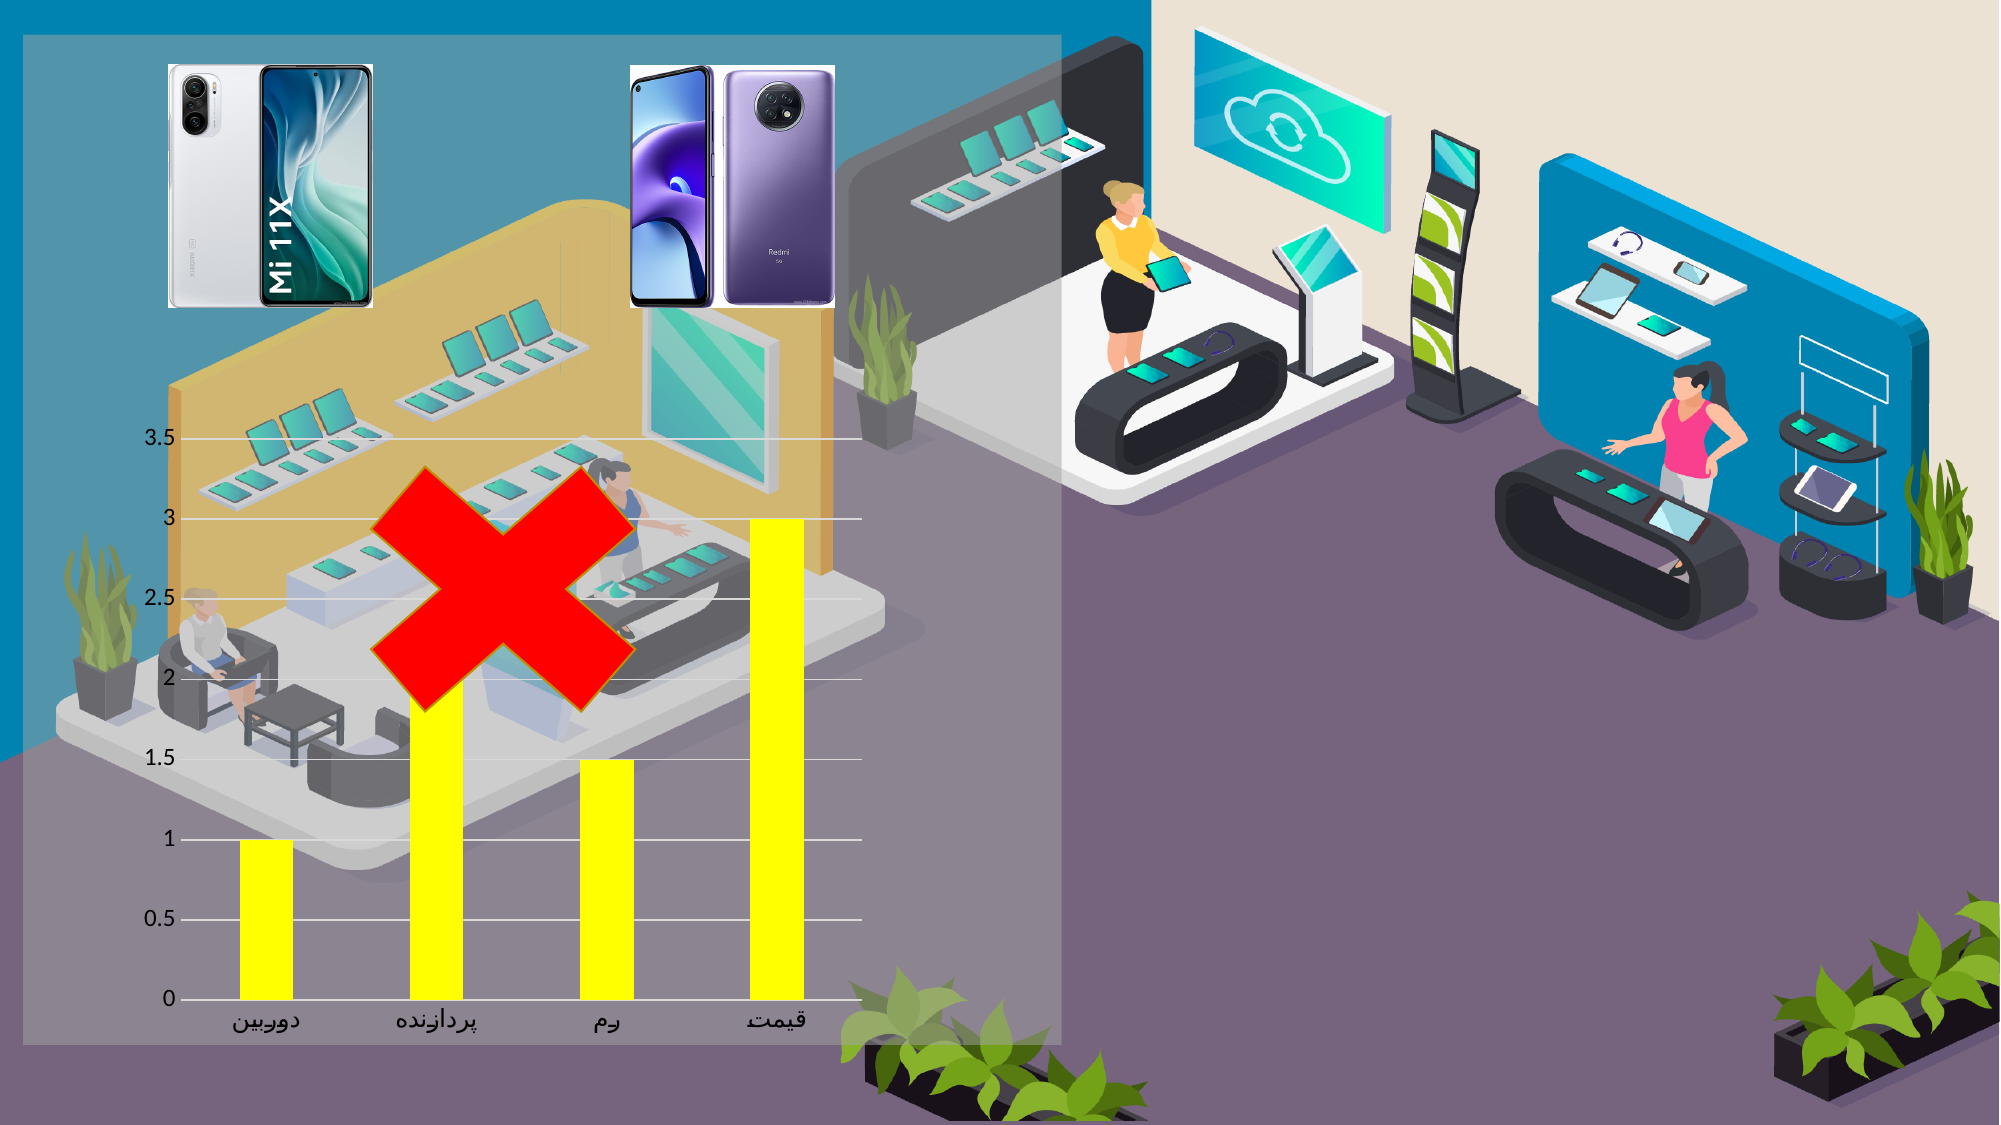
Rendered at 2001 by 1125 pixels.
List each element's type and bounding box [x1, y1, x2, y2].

list [0, 0, 2000, 1125]
picture [168, 64, 373, 308]
picture [630, 65, 835, 308]
chart [129, 413, 878, 1052]
